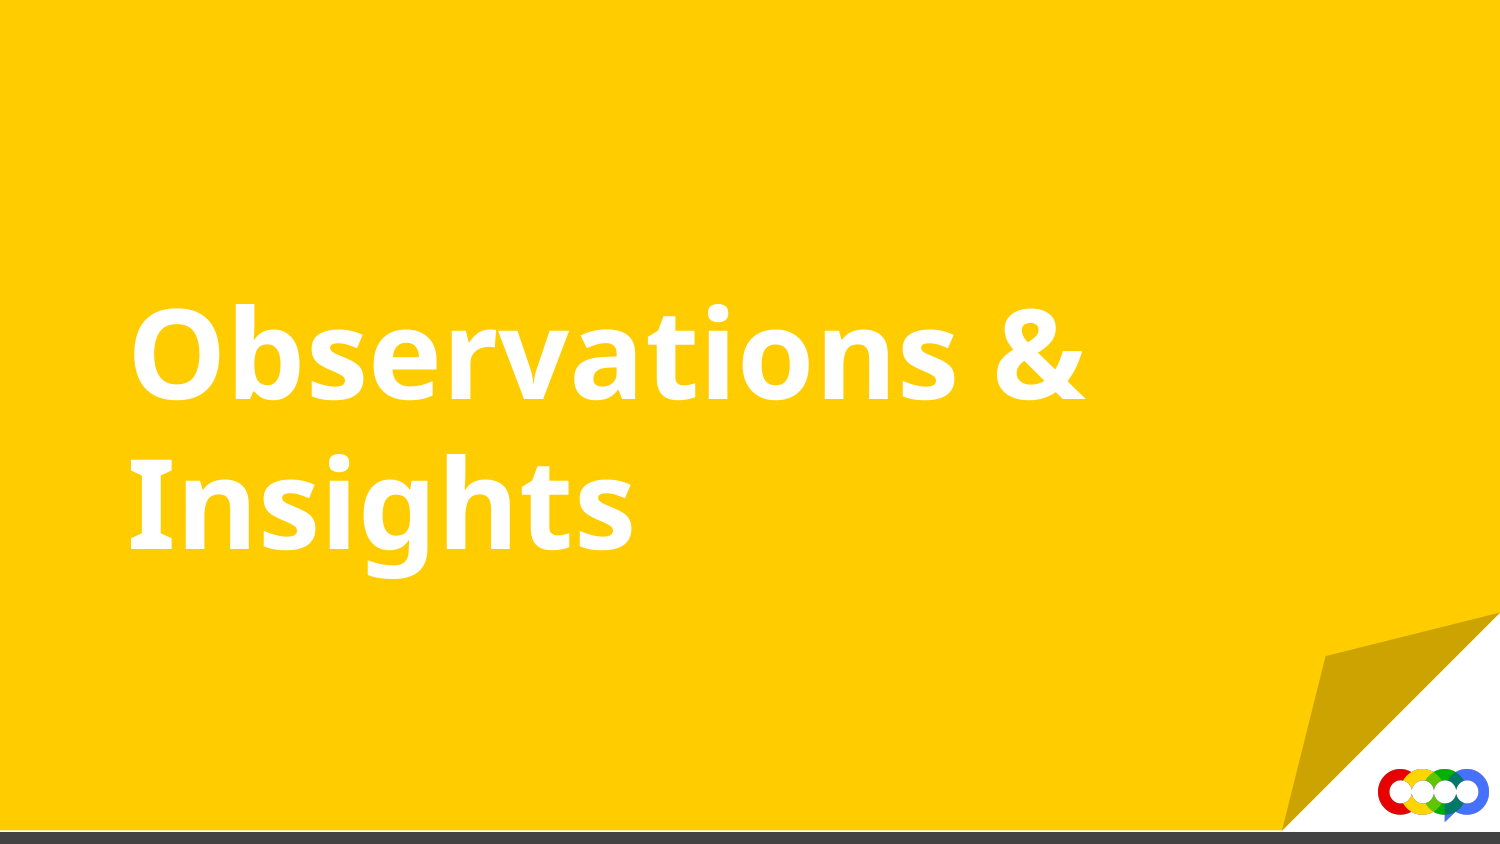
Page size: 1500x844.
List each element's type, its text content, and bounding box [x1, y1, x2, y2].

picture [1378, 769, 1489, 822]
title Observations & Insights [112, 259, 1388, 605]
